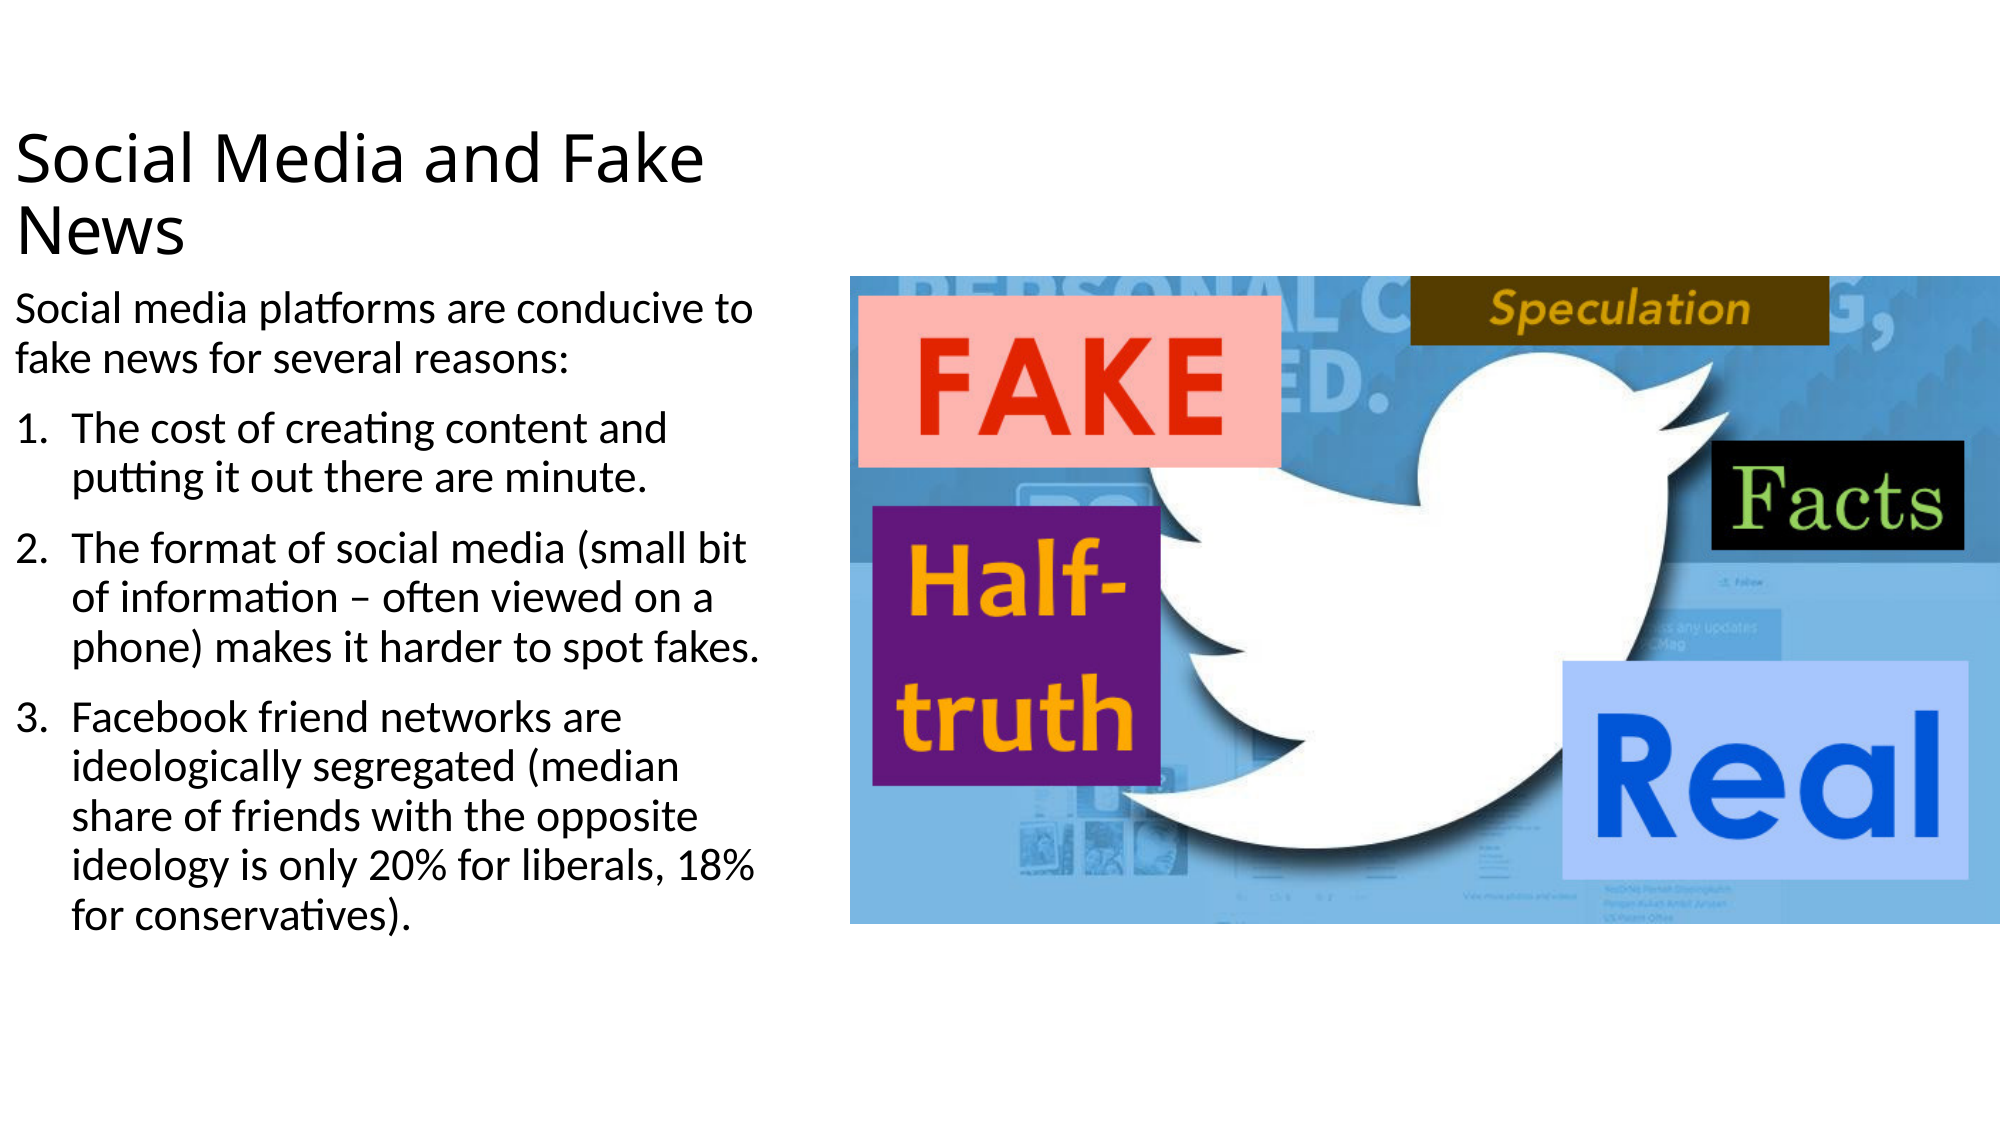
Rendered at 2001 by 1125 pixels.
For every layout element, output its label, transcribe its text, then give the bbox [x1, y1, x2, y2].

title Social Media and Fake News [0, 0, 851, 277]
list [850, 276, 2000, 924]
list Social media platforms are conducive to fake news for several reasons: The cost of creating content and putting it out there are minute. The format of social media (small bit of information – often viewed on a phone) makes it harder to spot fakes. Facebook friend networks are ideologically segregated (median share of friends with the opposite ideology is only 20% for liberals, 18% for conservatives). [0, 276, 783, 1125]
